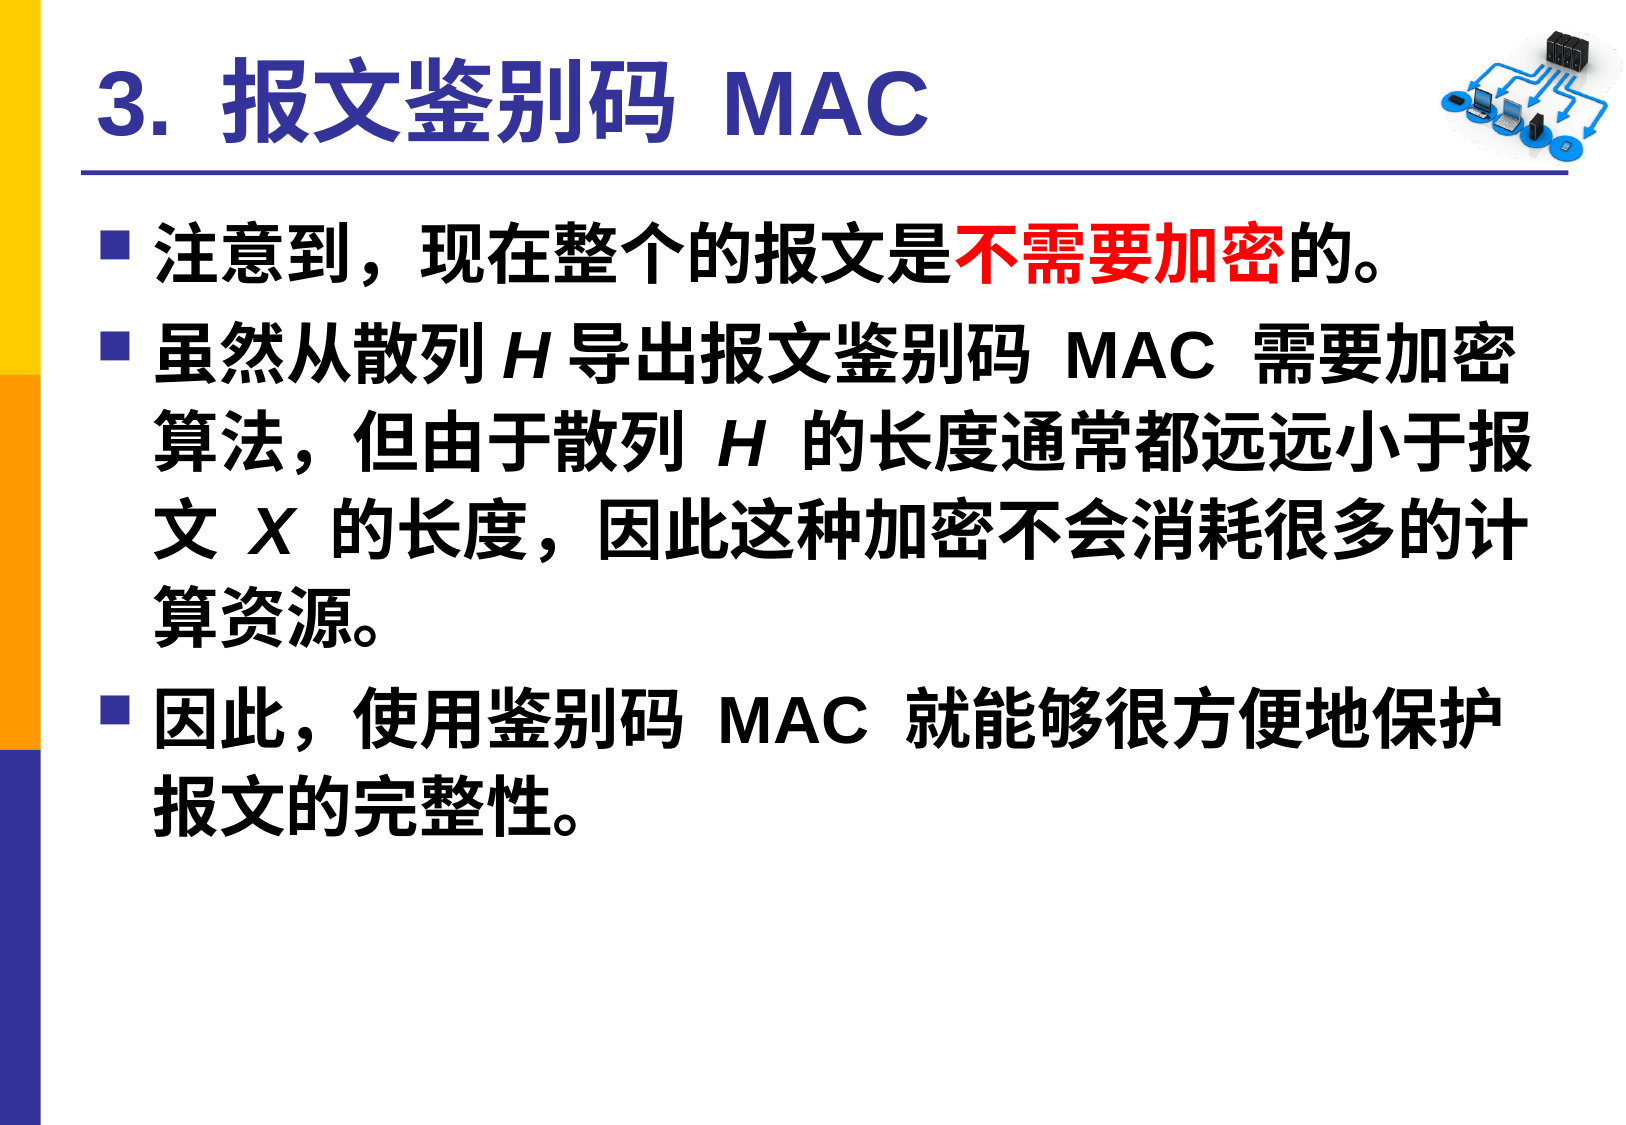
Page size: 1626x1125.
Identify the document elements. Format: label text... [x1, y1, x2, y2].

list 注意到，现在整个的报文是不需要加密的。 虽然从散列H导出报文鉴别码 MAC 需要加密算法，但由于散列 H 的长度通常都远远小于报文 X 的长度，因此这种加密不会消耗很多的计算资源。 因此，使用鉴别码 MAC 就能够很方便地保护报文的完整性。 [81, 196, 1569, 1006]
picture [1438, 30, 1624, 165]
title 3. 报文鉴别码 MAC [81, 30, 1569, 161]
